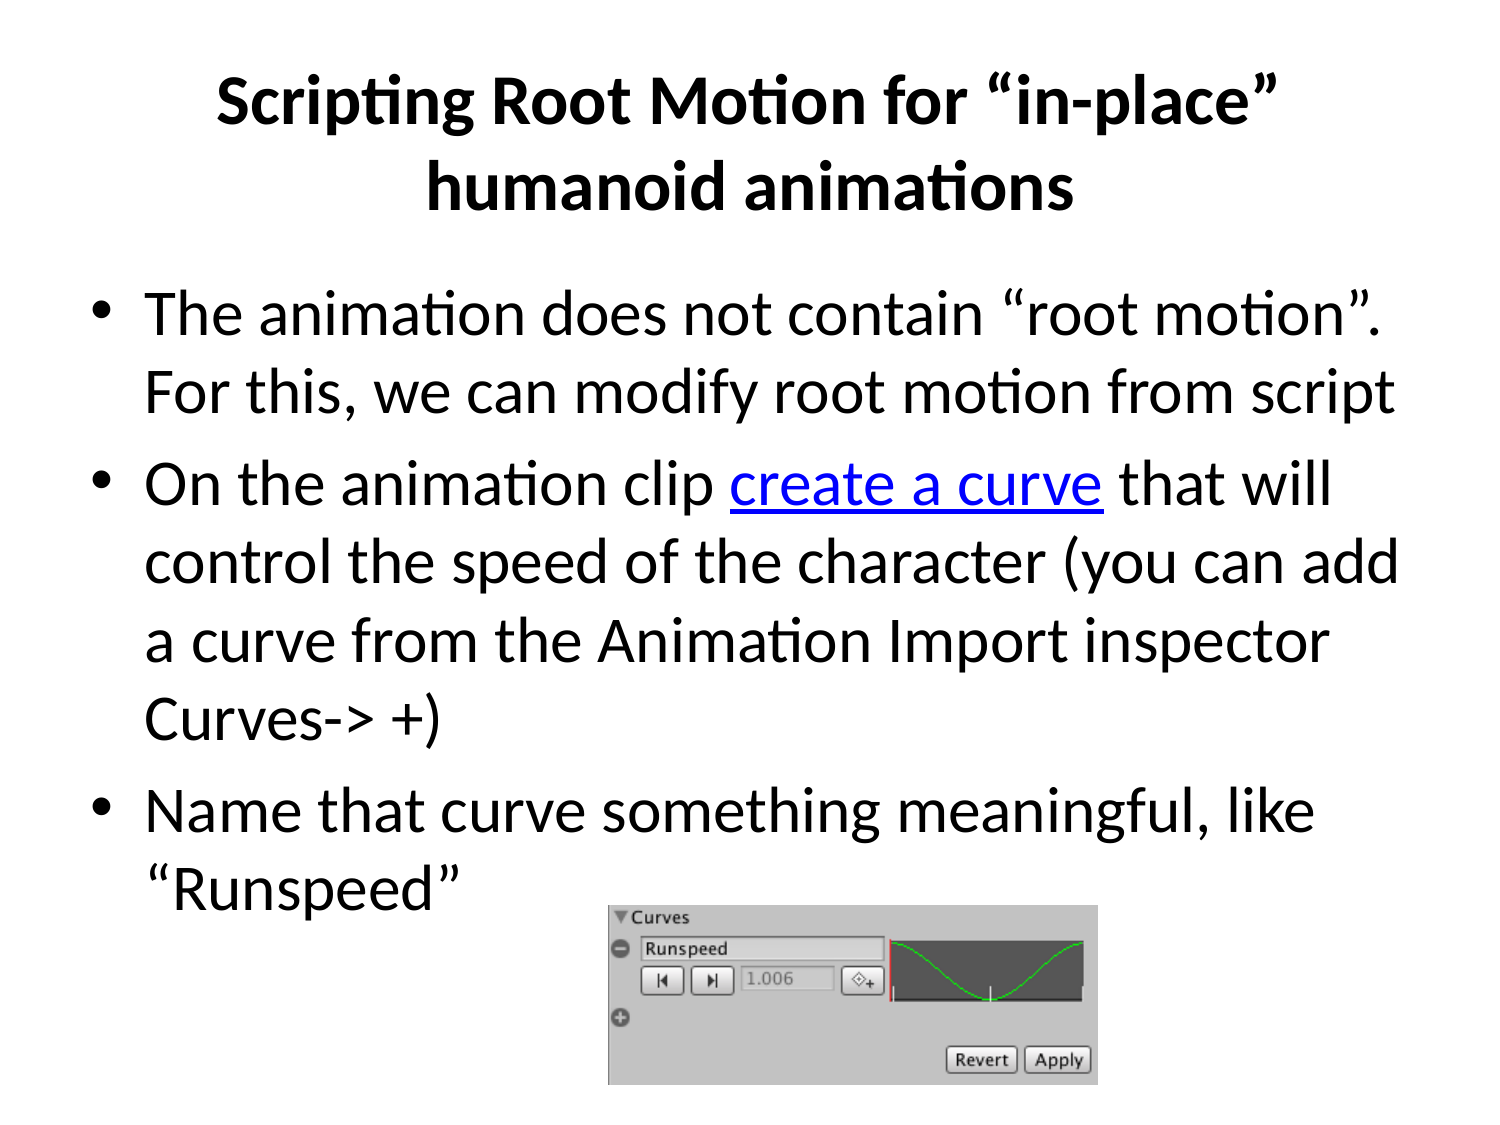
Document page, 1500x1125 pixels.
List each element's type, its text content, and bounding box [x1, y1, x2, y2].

list The animation does not contain “root motion”. For this, we can modify root motion from script On the animation clip create a curve that will control the speed of the character (you can add a curve from the Animation Import inspector Curves-> +) Name that curve something meaningful, like “Runspeed” [75, 262, 1425, 1005]
title Scripting Root Motion for “in-place” humanoid animations [75, 45, 1425, 233]
picture [608, 904, 1098, 1085]
